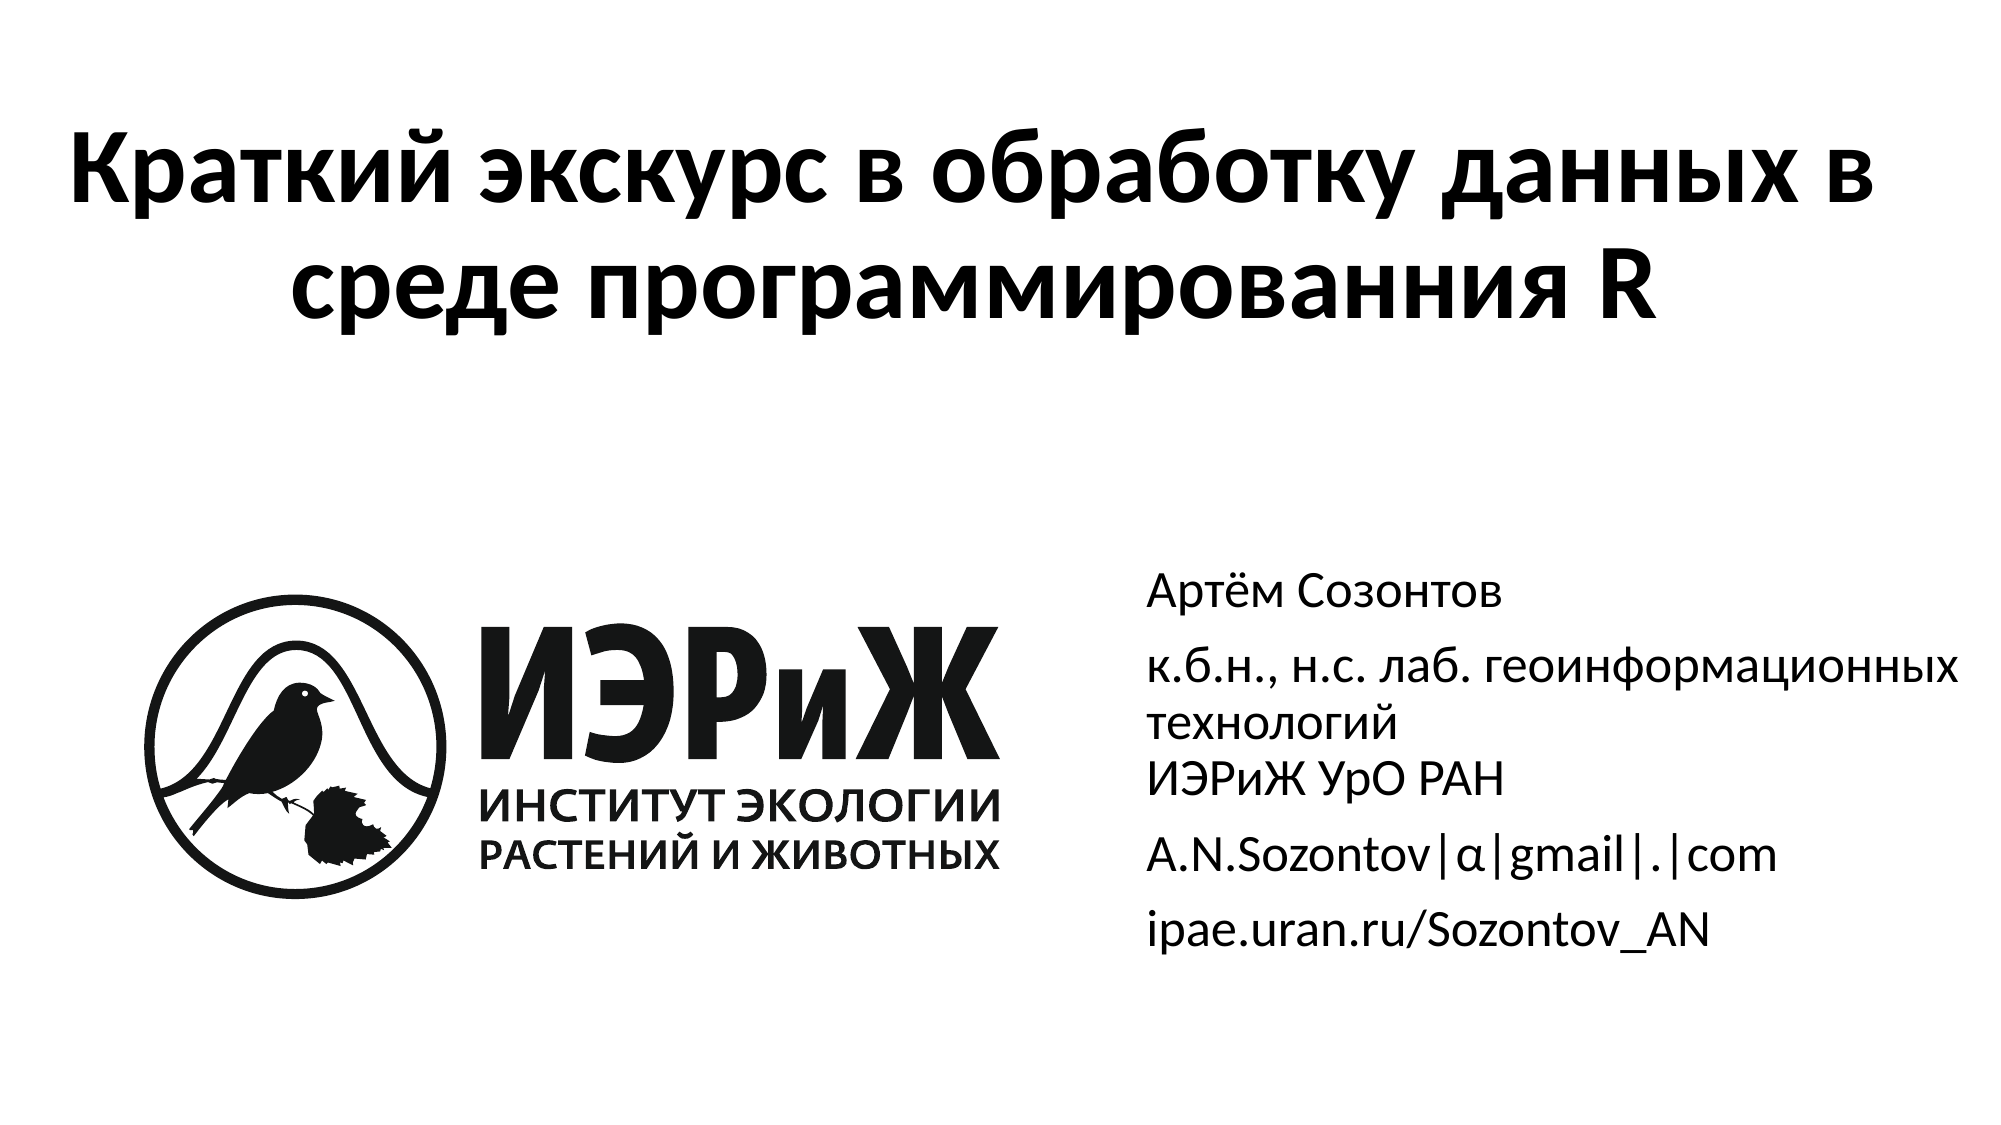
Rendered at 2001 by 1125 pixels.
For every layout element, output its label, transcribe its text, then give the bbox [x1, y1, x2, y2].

title Краткий экскурс в обработку данных в среде программированния R [37, 68, 1911, 384]
picture [144, 594, 1000, 900]
list Артём Созонтов к.б.н., н.с. лаб. геоинформационных технологий ИЭРиЖ УрО РАН A.N.Sozontov|α|gmail|.|com ipae.uran.ru/Sozontov_AN [1131, 554, 1987, 972]
